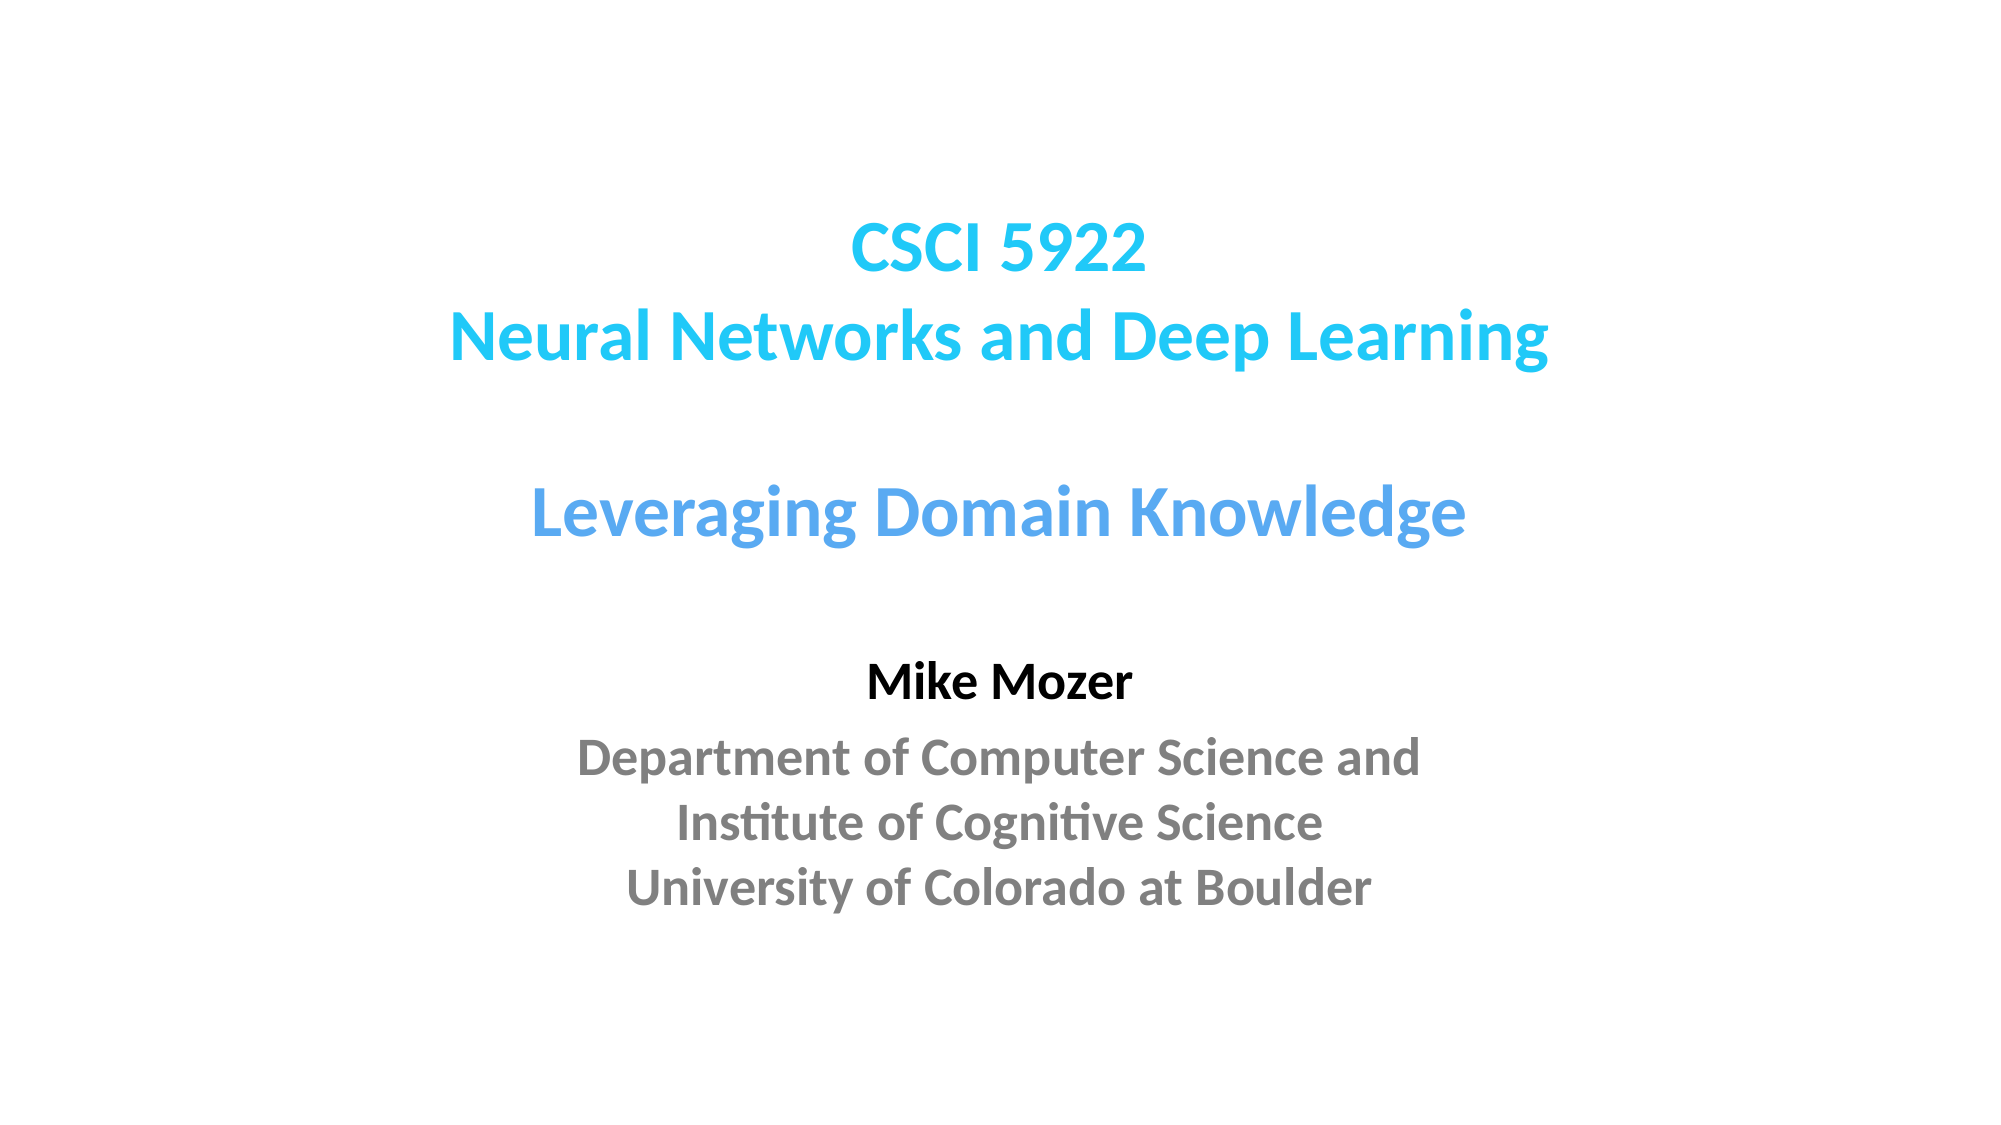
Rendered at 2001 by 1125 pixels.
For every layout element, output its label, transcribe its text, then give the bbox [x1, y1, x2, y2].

title CSCI 5922 Neural Networks and Deep Learning Leveraging Domain Knowledge [150, 158, 1850, 591]
subtitle Mike Mozer Department of Computer Science and Institute of Cognitive Science University of Colorado at Boulder [300, 637, 1700, 925]
